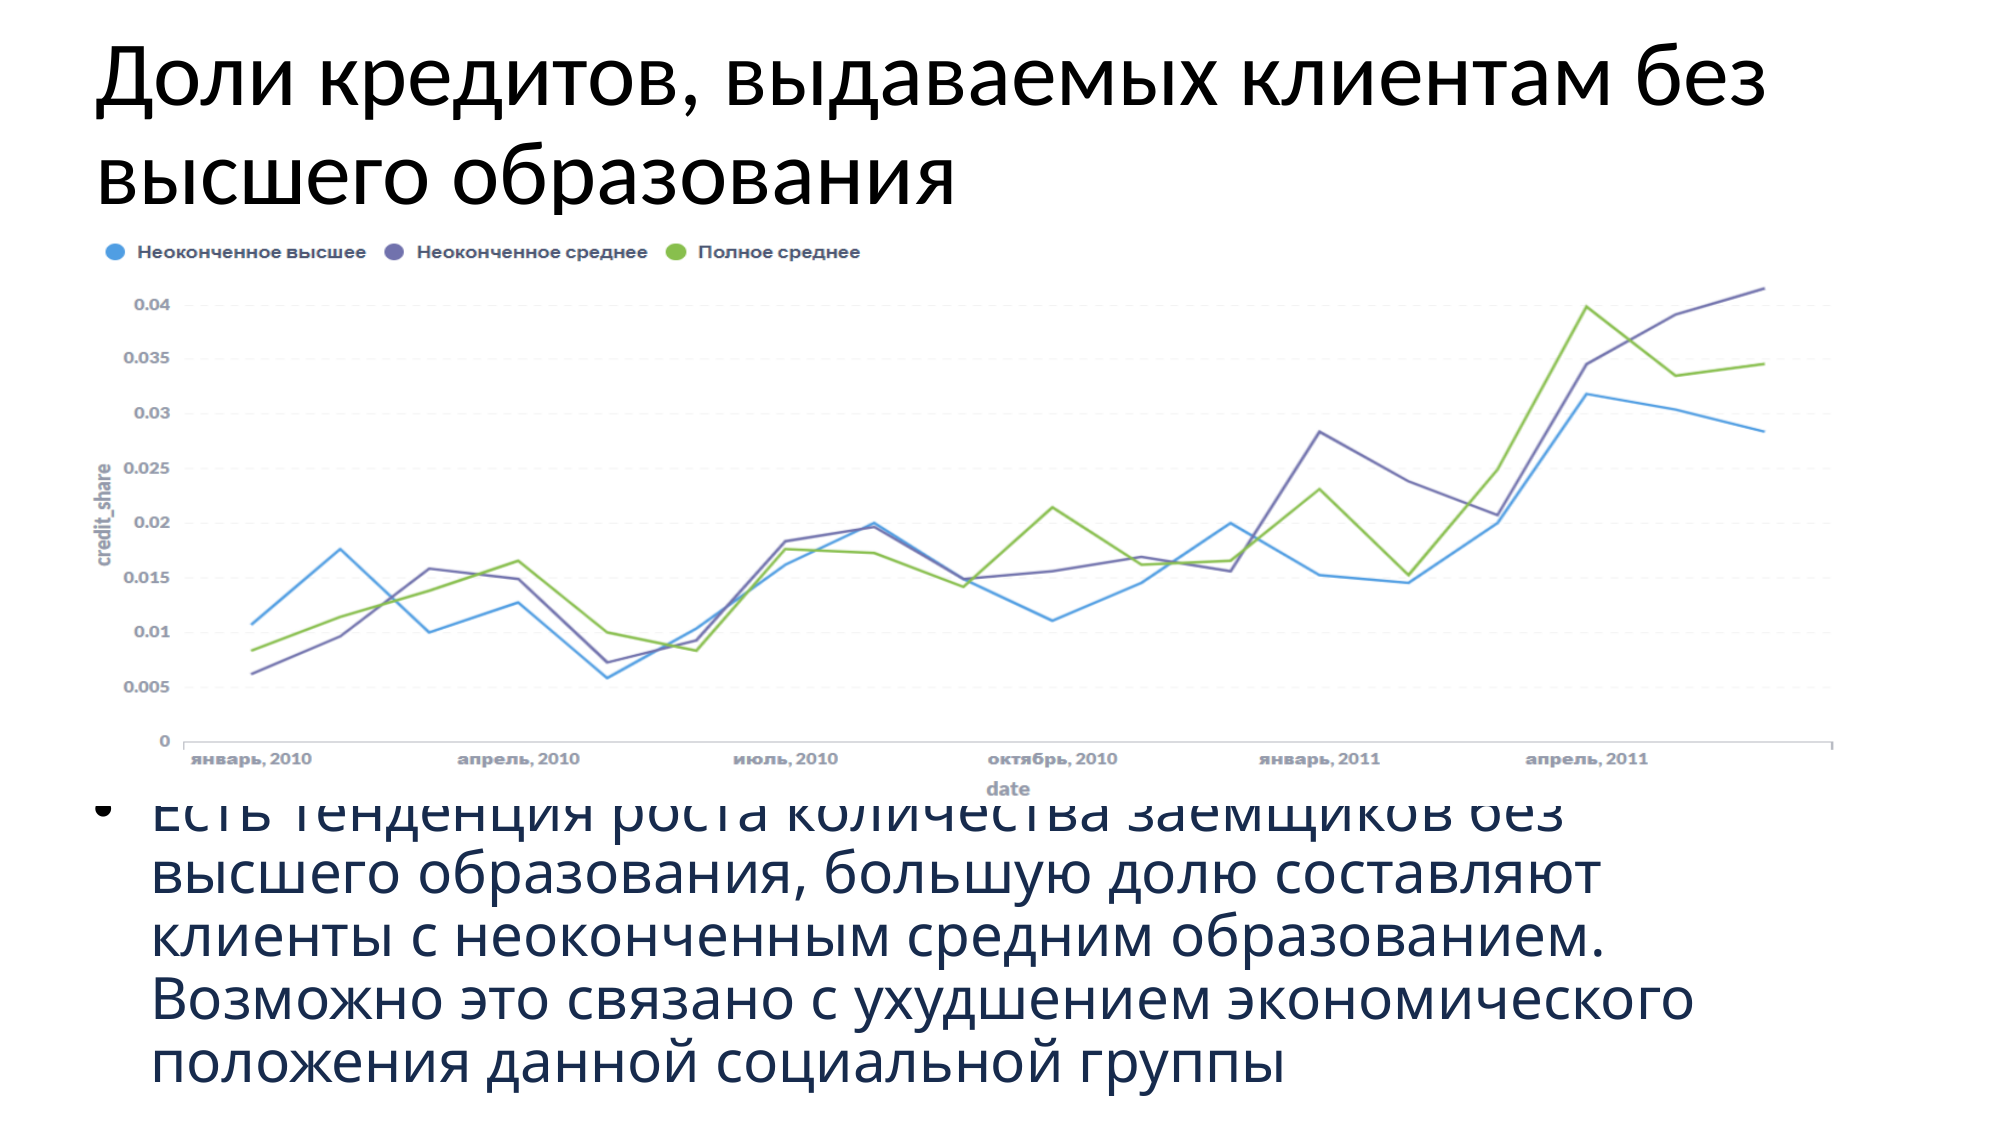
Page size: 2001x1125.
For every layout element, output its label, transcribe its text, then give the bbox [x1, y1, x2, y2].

picture [80, 214, 1843, 807]
title Доли кредитов, выдаваемых клиентам без высшего образования [80, 16, 1806, 214]
list Есть тенденция роста количества заемщиков без высшего образования, большую долю составляют клиенты с неоконченным средним образованием. Возможно это связано с ухудшением экономического положения данной социальной группы [60, 773, 1843, 1125]
